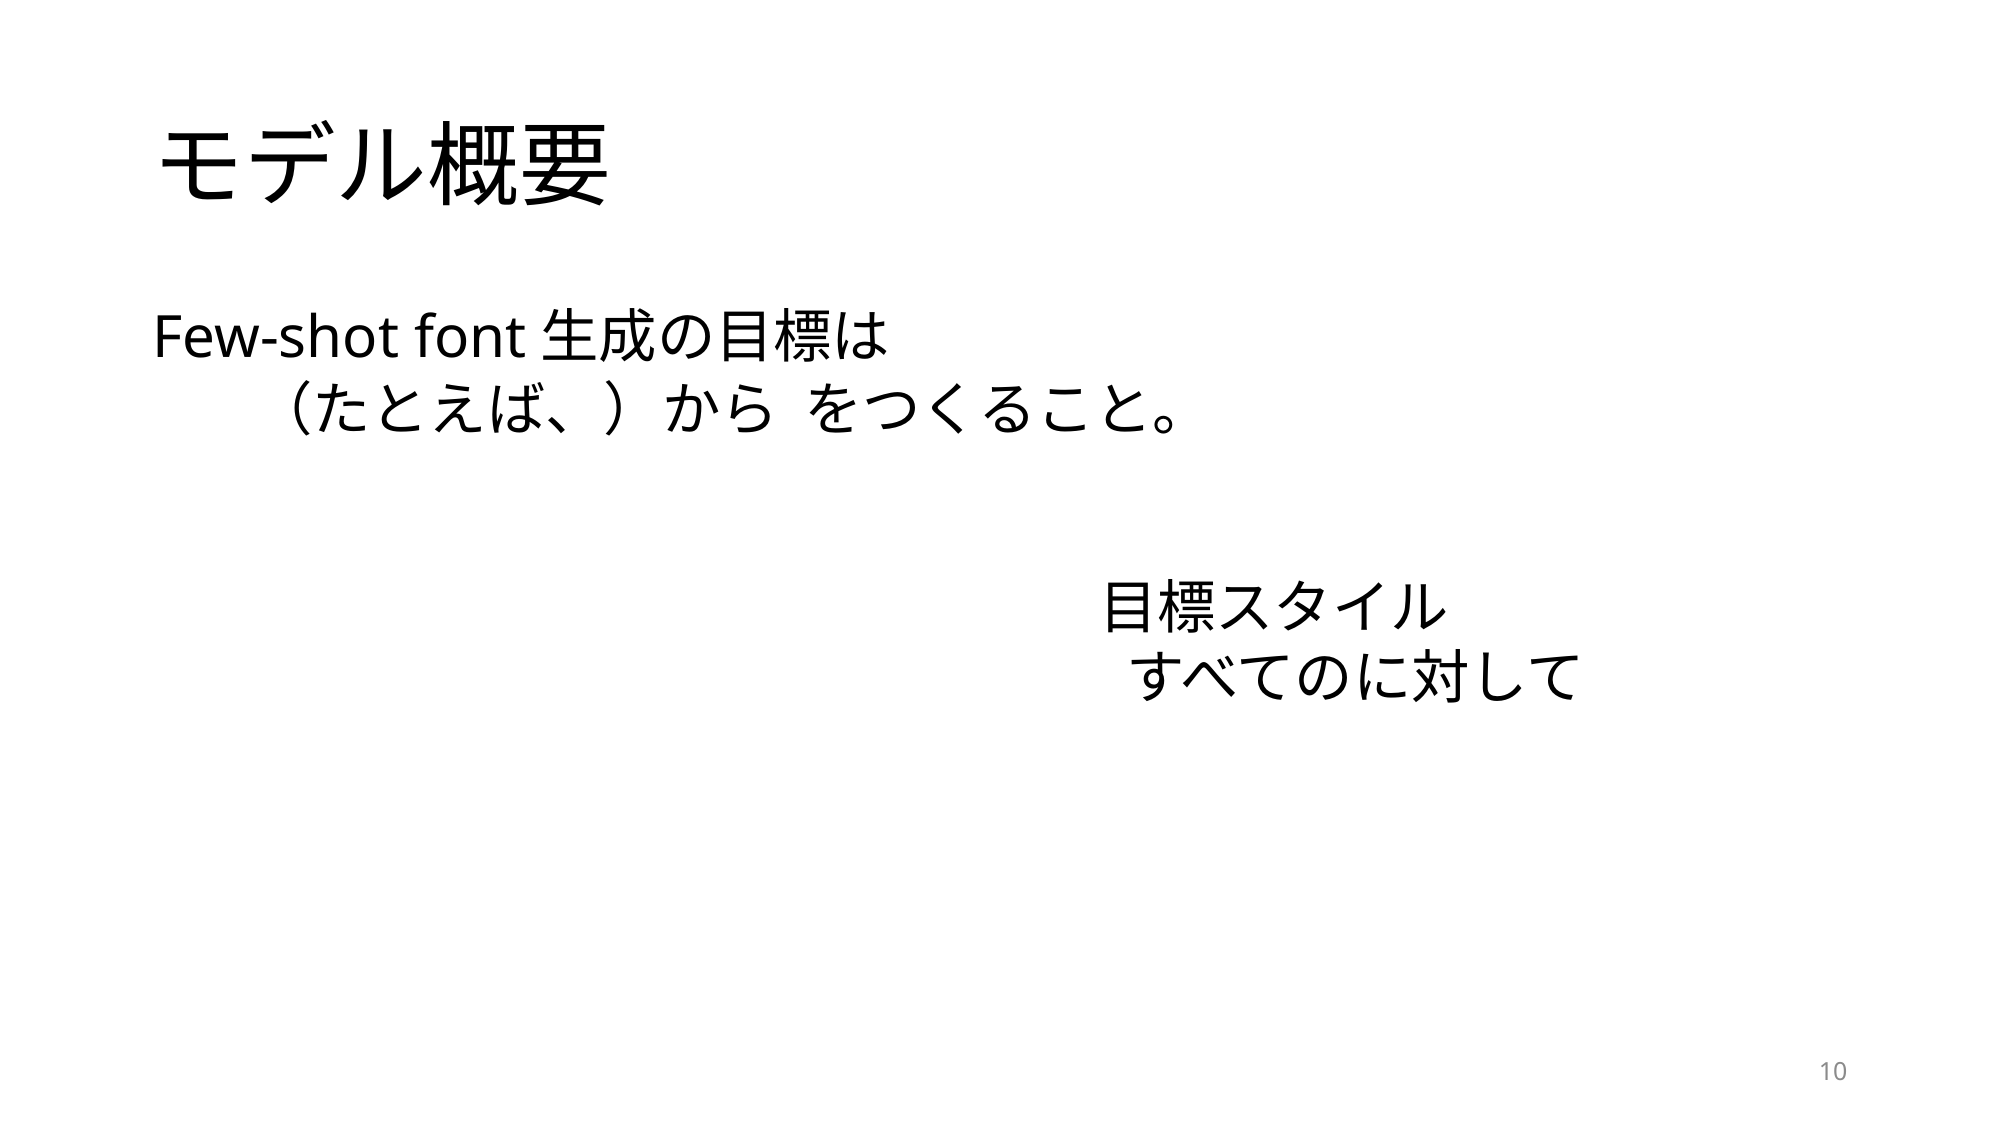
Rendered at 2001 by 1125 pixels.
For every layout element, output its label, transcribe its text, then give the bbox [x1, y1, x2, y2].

title モデル概要 [137, 59, 1863, 278]
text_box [906, 450, 1172, 731]
slide_number 10 [1412, 1042, 1863, 1103]
